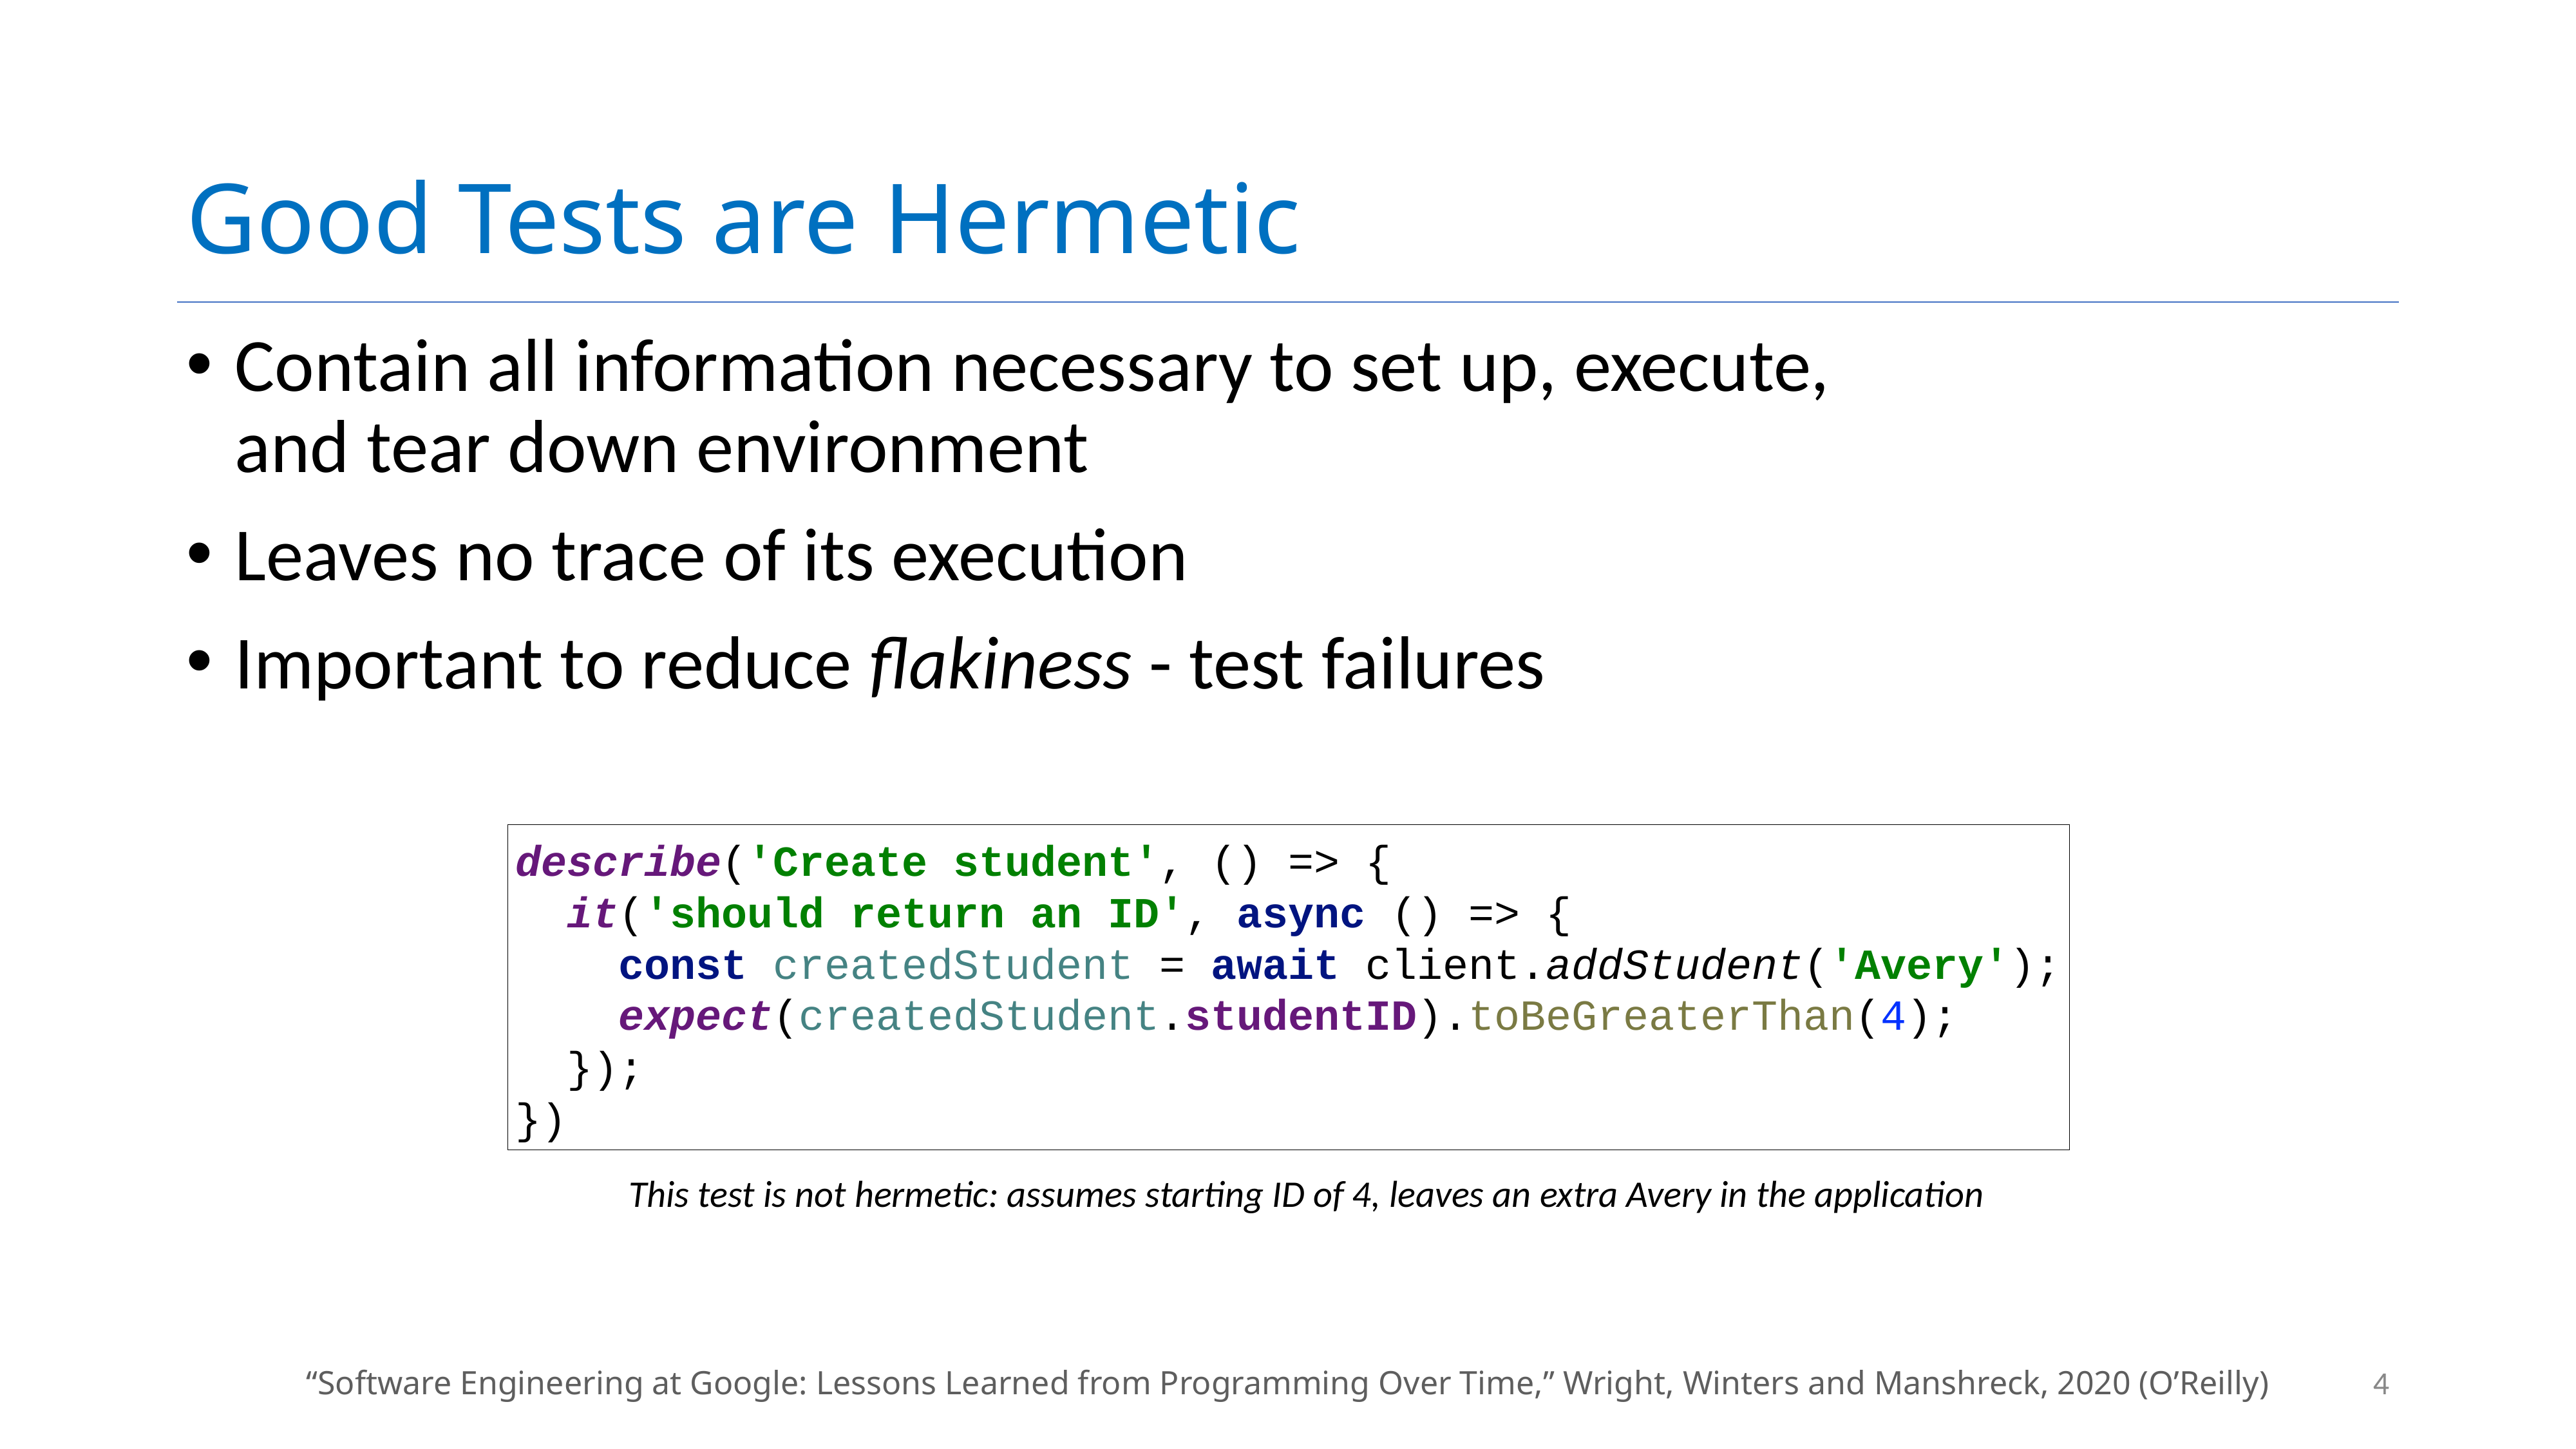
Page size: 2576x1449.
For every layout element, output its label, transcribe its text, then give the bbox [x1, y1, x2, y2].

text_box This test is not hermetic: assumes starting ID of 4, leaves an extra Avery in the application [619, 1160, 1994, 1225]
slide_number 4 [2360, 1355, 2400, 1408]
list Contain all information necessary to set up, execute, and tear down environment Leaves no trace of its execution Important to reduce flakiness - test failures [176, 316, 1845, 1238]
title Good Tests are Hermetic [176, 3, 2400, 285]
text_box “Software Engineering at Google: Lessons Learned from Programming Over Time,” Wright, Winters and Manshreck, 2020 (O’Reilly) [298, 1354, 2278, 1409]
text_box describe('Create student', () => { it('should return an ID', async () => { const createdStudent = await client.addStudent('Avery'); expect(createdStudent.studentID).toBeGreaterThan(4); }); }) [507, 824, 2070, 1150]
